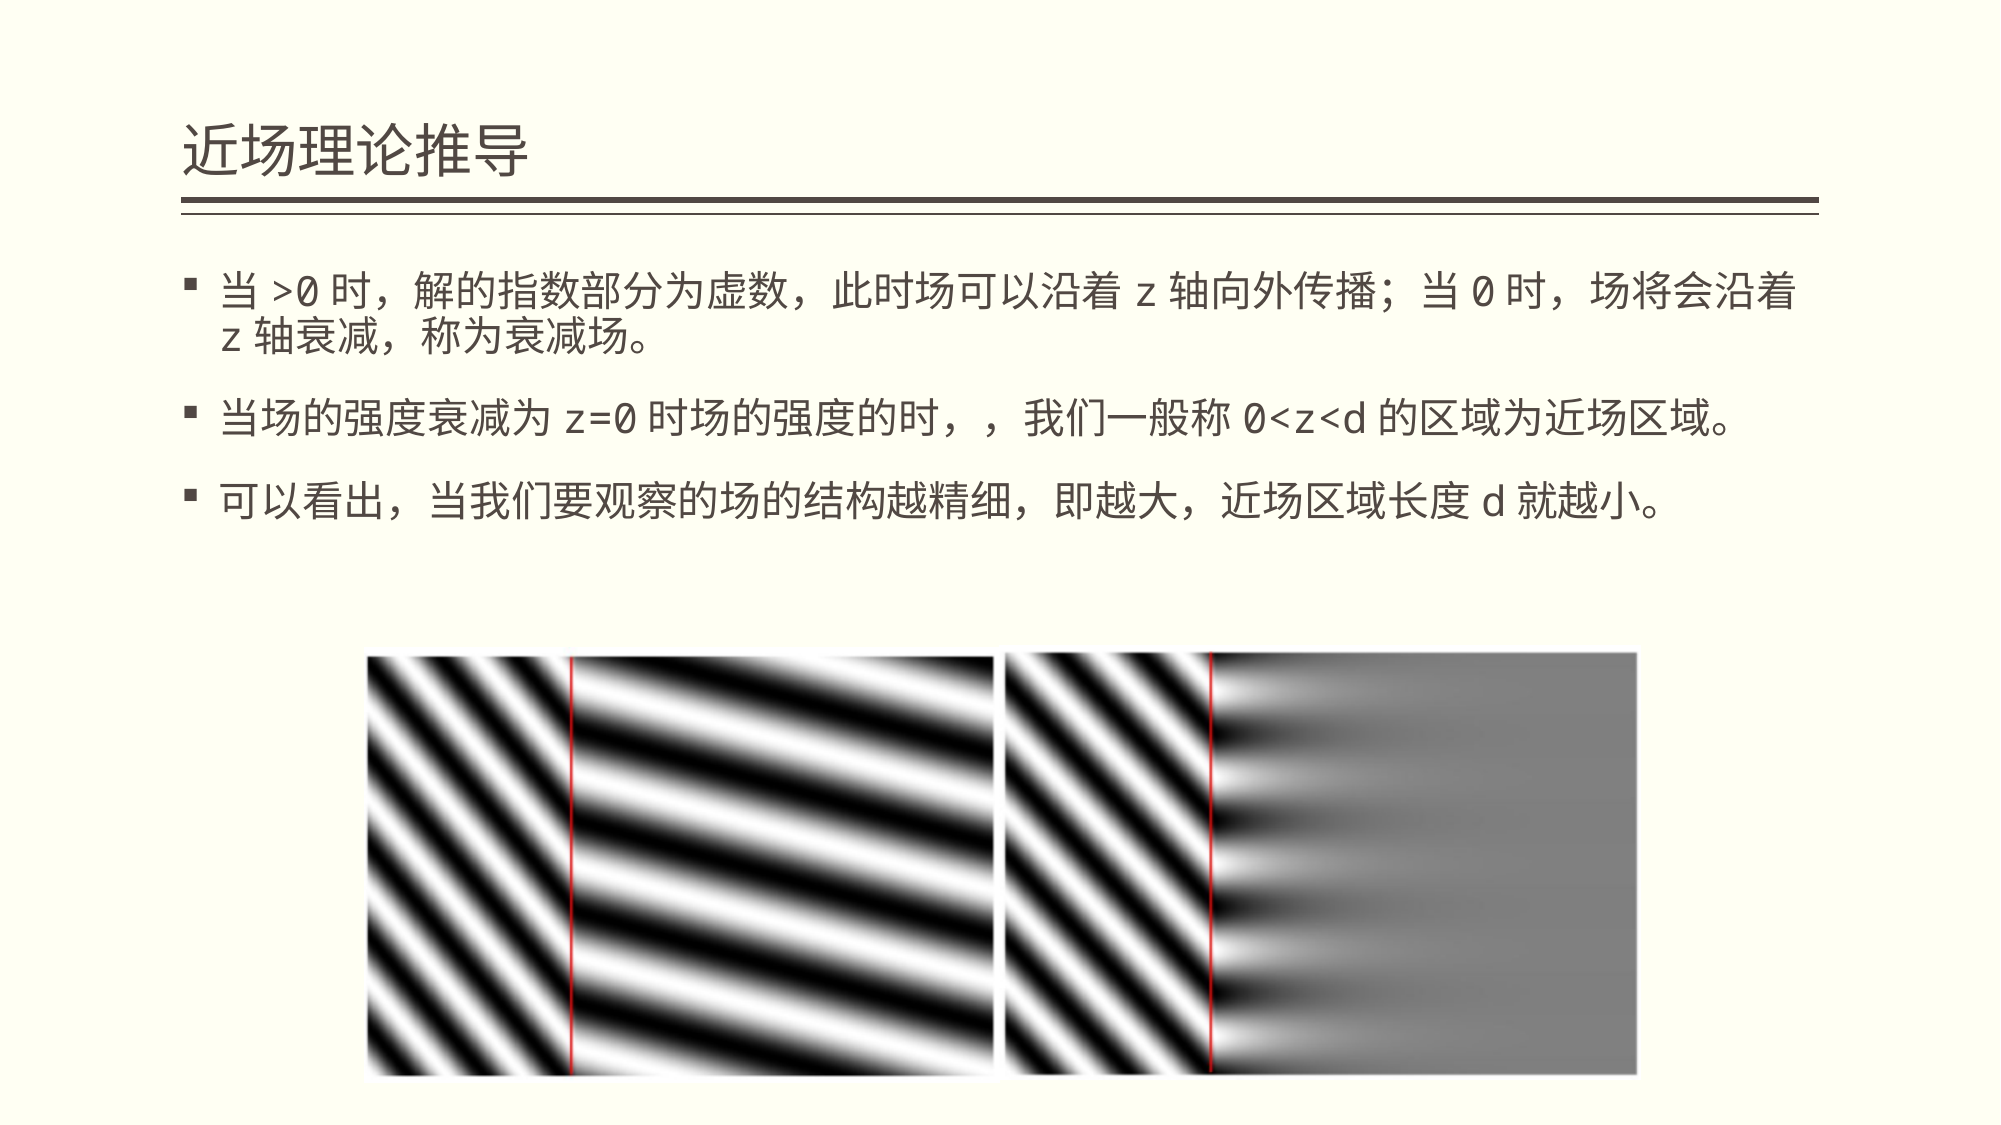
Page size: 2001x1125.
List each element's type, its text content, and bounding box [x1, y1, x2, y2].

picture [364, 645, 1641, 1083]
title 近场理论推导 [181, 12, 1819, 193]
